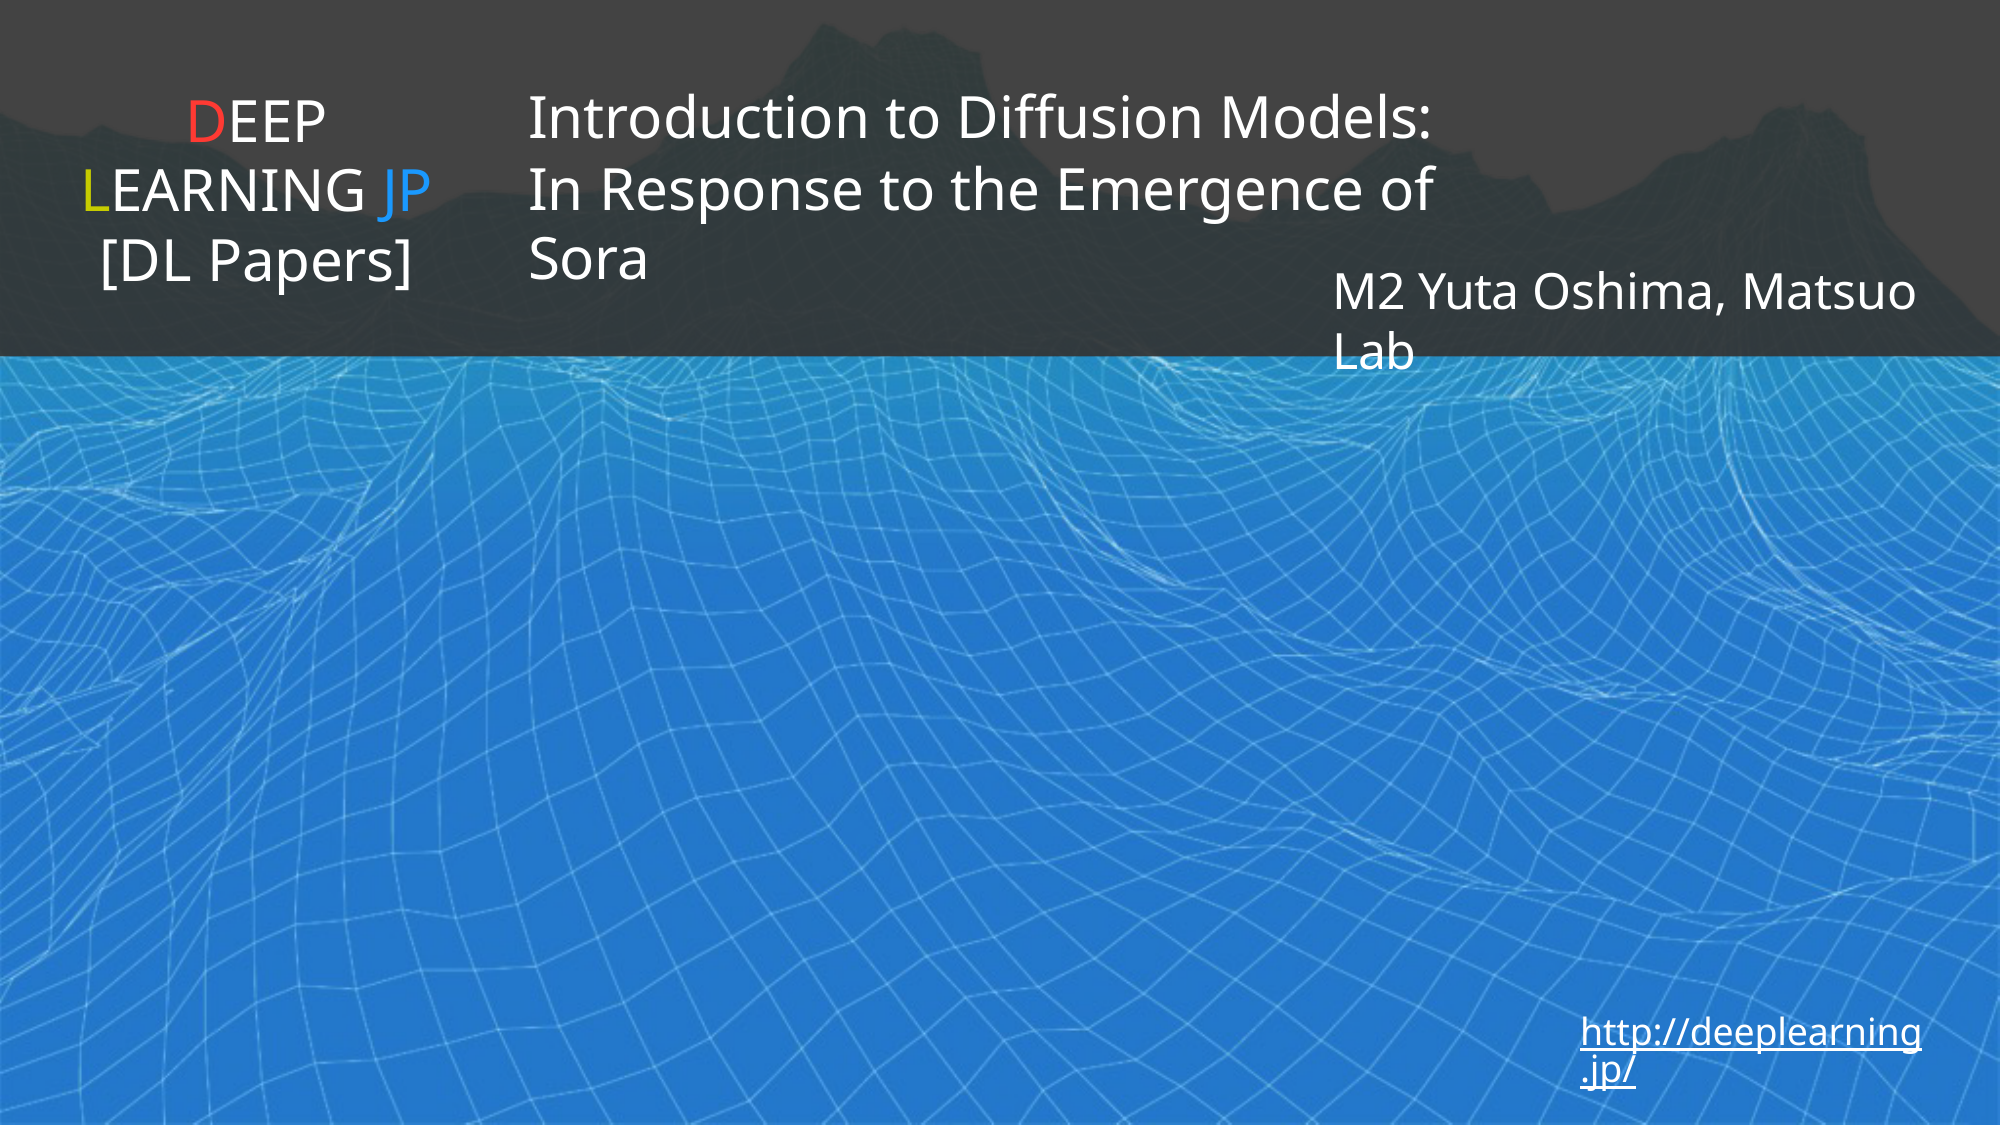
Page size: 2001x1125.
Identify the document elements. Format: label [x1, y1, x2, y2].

text_box [0, 0, 2000, 1125]
